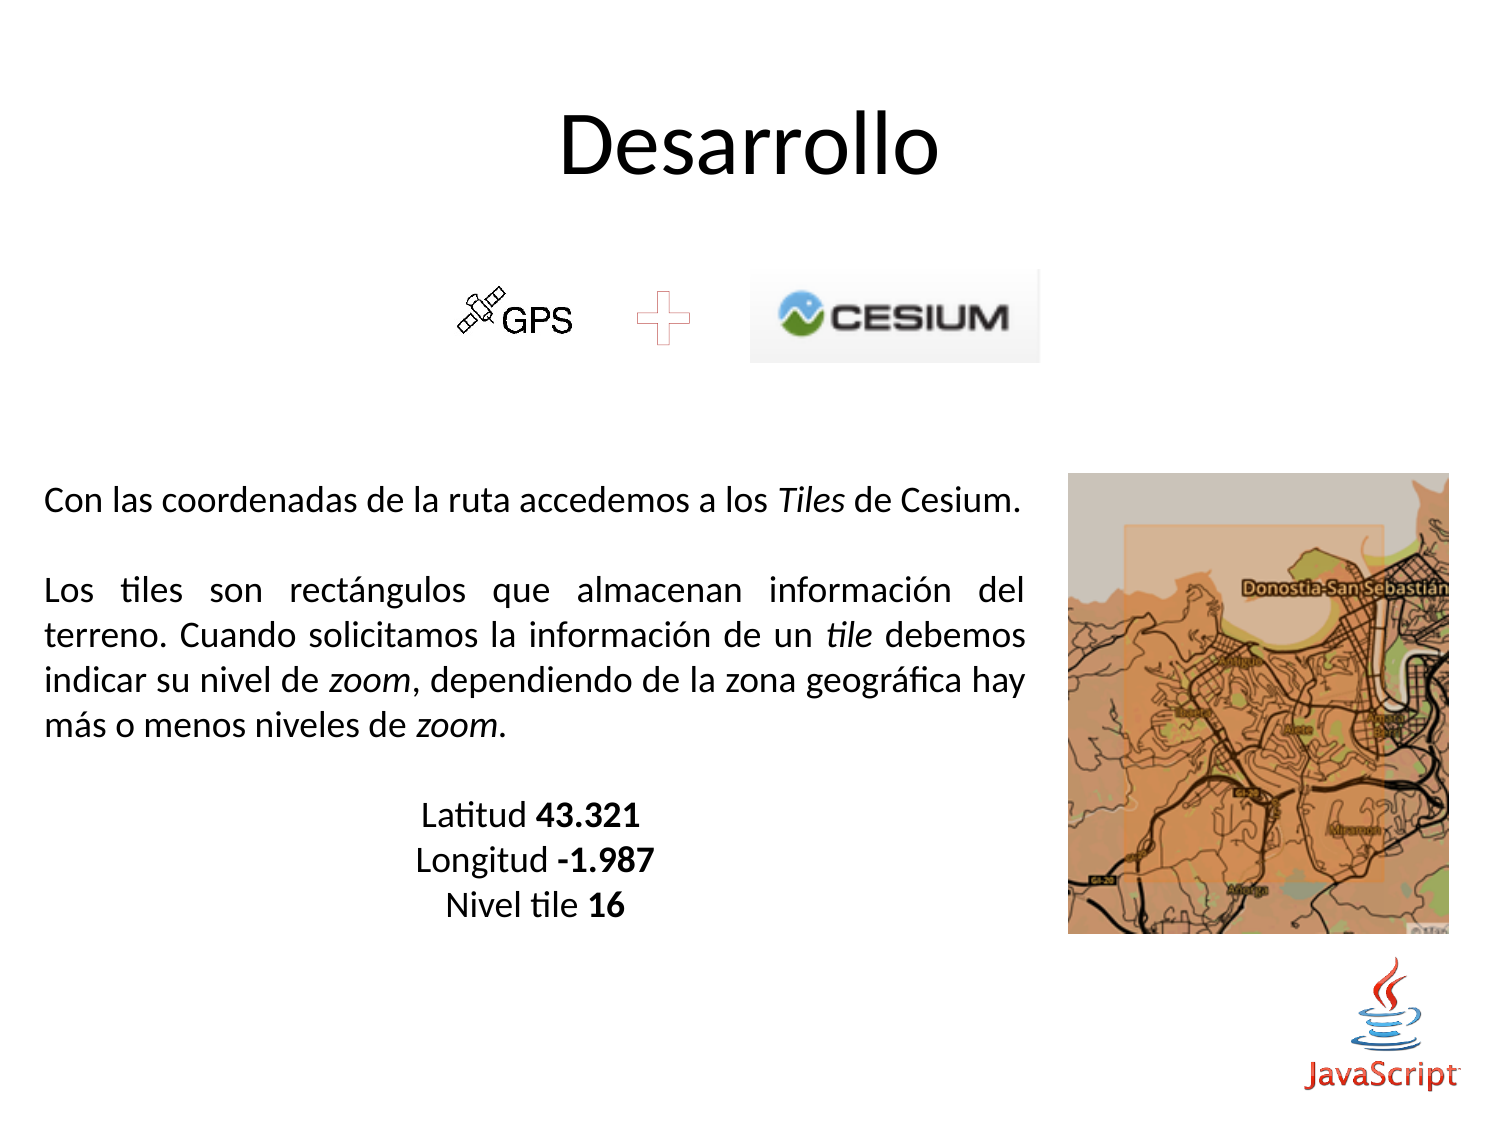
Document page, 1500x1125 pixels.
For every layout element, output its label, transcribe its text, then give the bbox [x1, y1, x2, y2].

picture [1302, 956, 1470, 1094]
picture [454, 249, 574, 370]
title Desarrollo [75, 44, 1425, 232]
picture [1068, 473, 1449, 934]
picture [750, 268, 1043, 363]
text_box Con las coordenadas de la ruta accedemos a los Tiles de Cesium. Los tiles son rectángulos que almacenan información del terreno. Cuando solicitamos la información de un tile debemos indicar su nivel de zoom, dependiendo de la zona geográfica hay más o menos niveles de zoom. Latitud 43.321 Longitud -1.987 Nivel tile 16 [29, 467, 1042, 978]
text_box + [620, 233, 707, 384]
